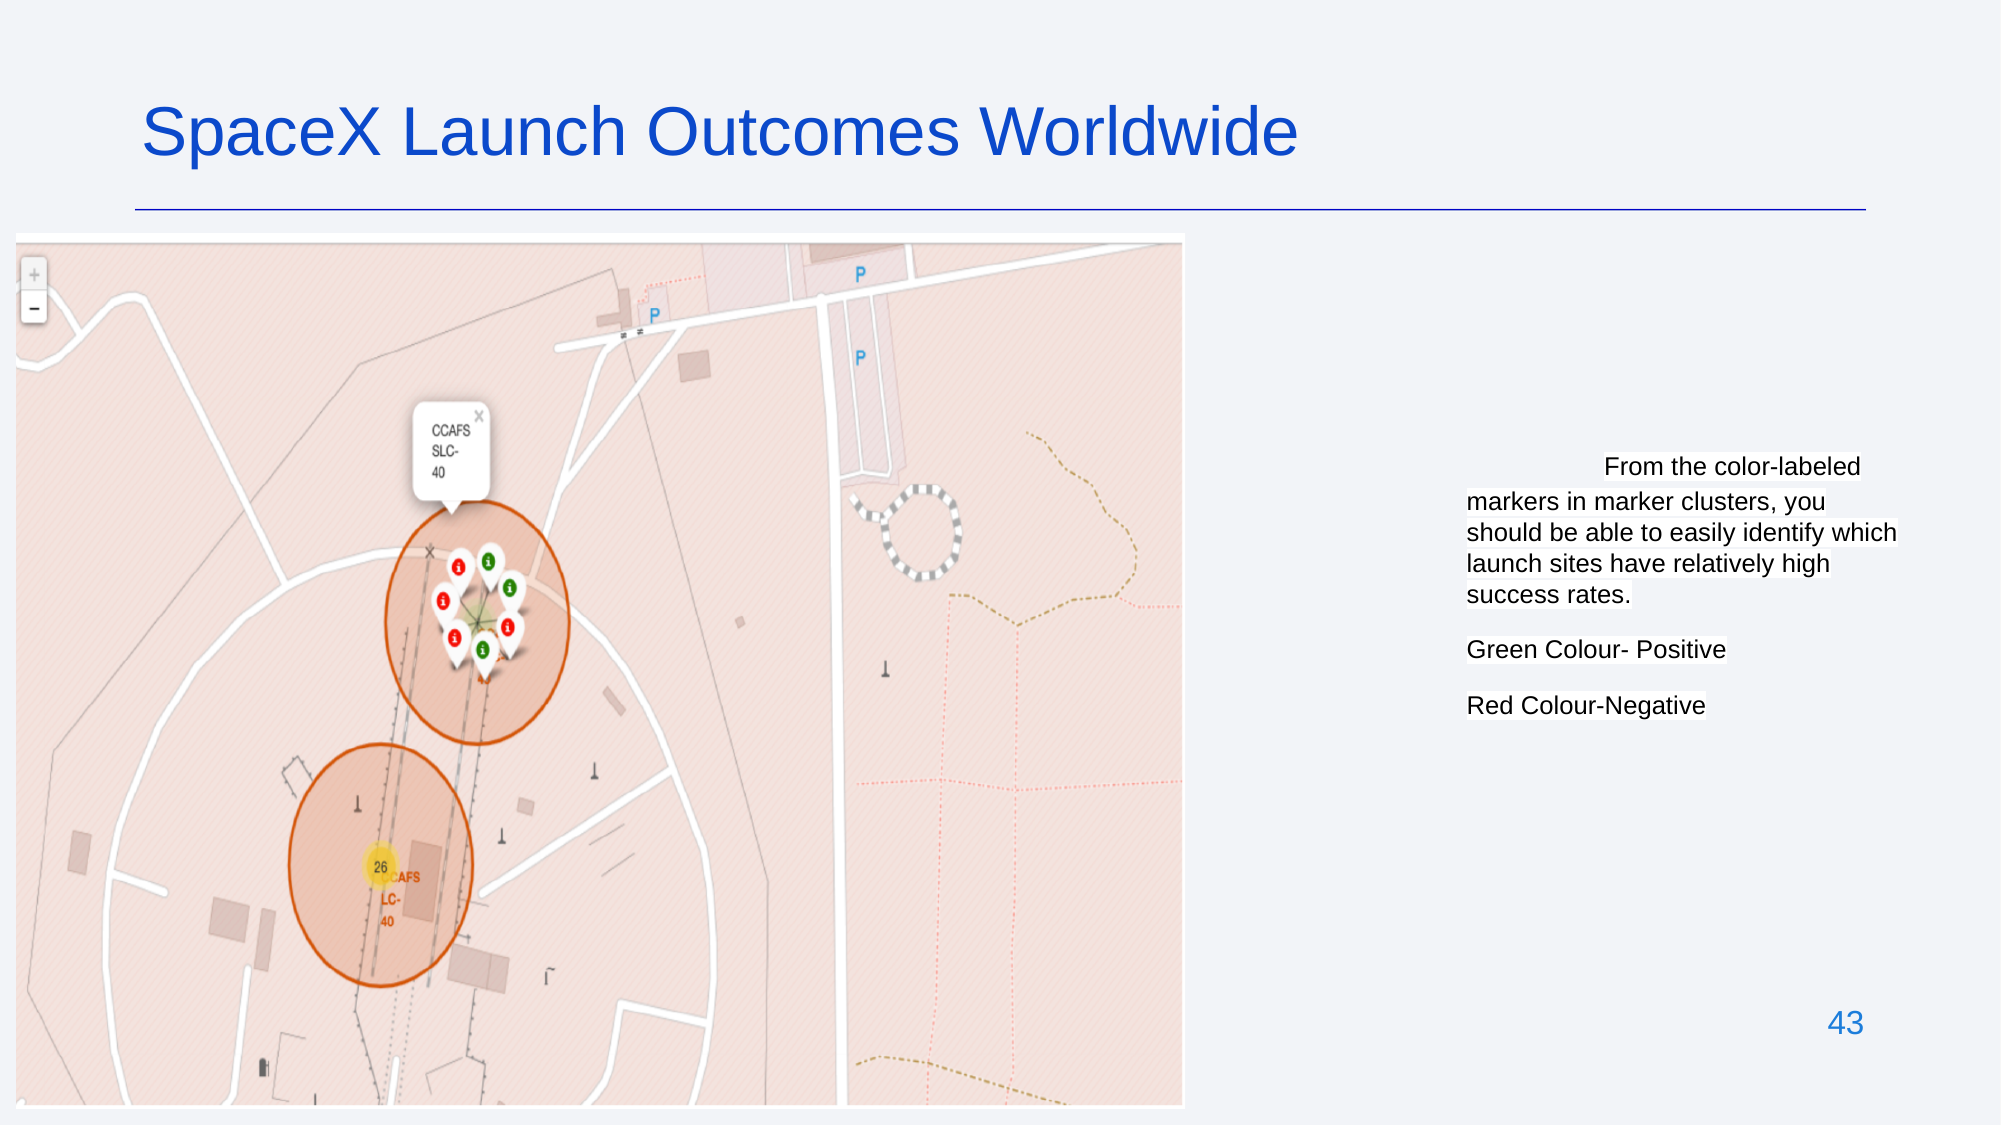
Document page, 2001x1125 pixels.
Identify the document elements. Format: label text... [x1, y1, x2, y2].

text_box SpaceX Launch Outcomes Worldwide [126, 88, 1852, 179]
picture [0, 0, 2001, 1125]
slide_number ‹#› [1429, 988, 1880, 1055]
list From the color-labeled markers in marker clusters, you should be able to easily identify which launch sites have relatively high success rates. Green Colour- Positive Red Colour-Negative [1388, 299, 1924, 760]
